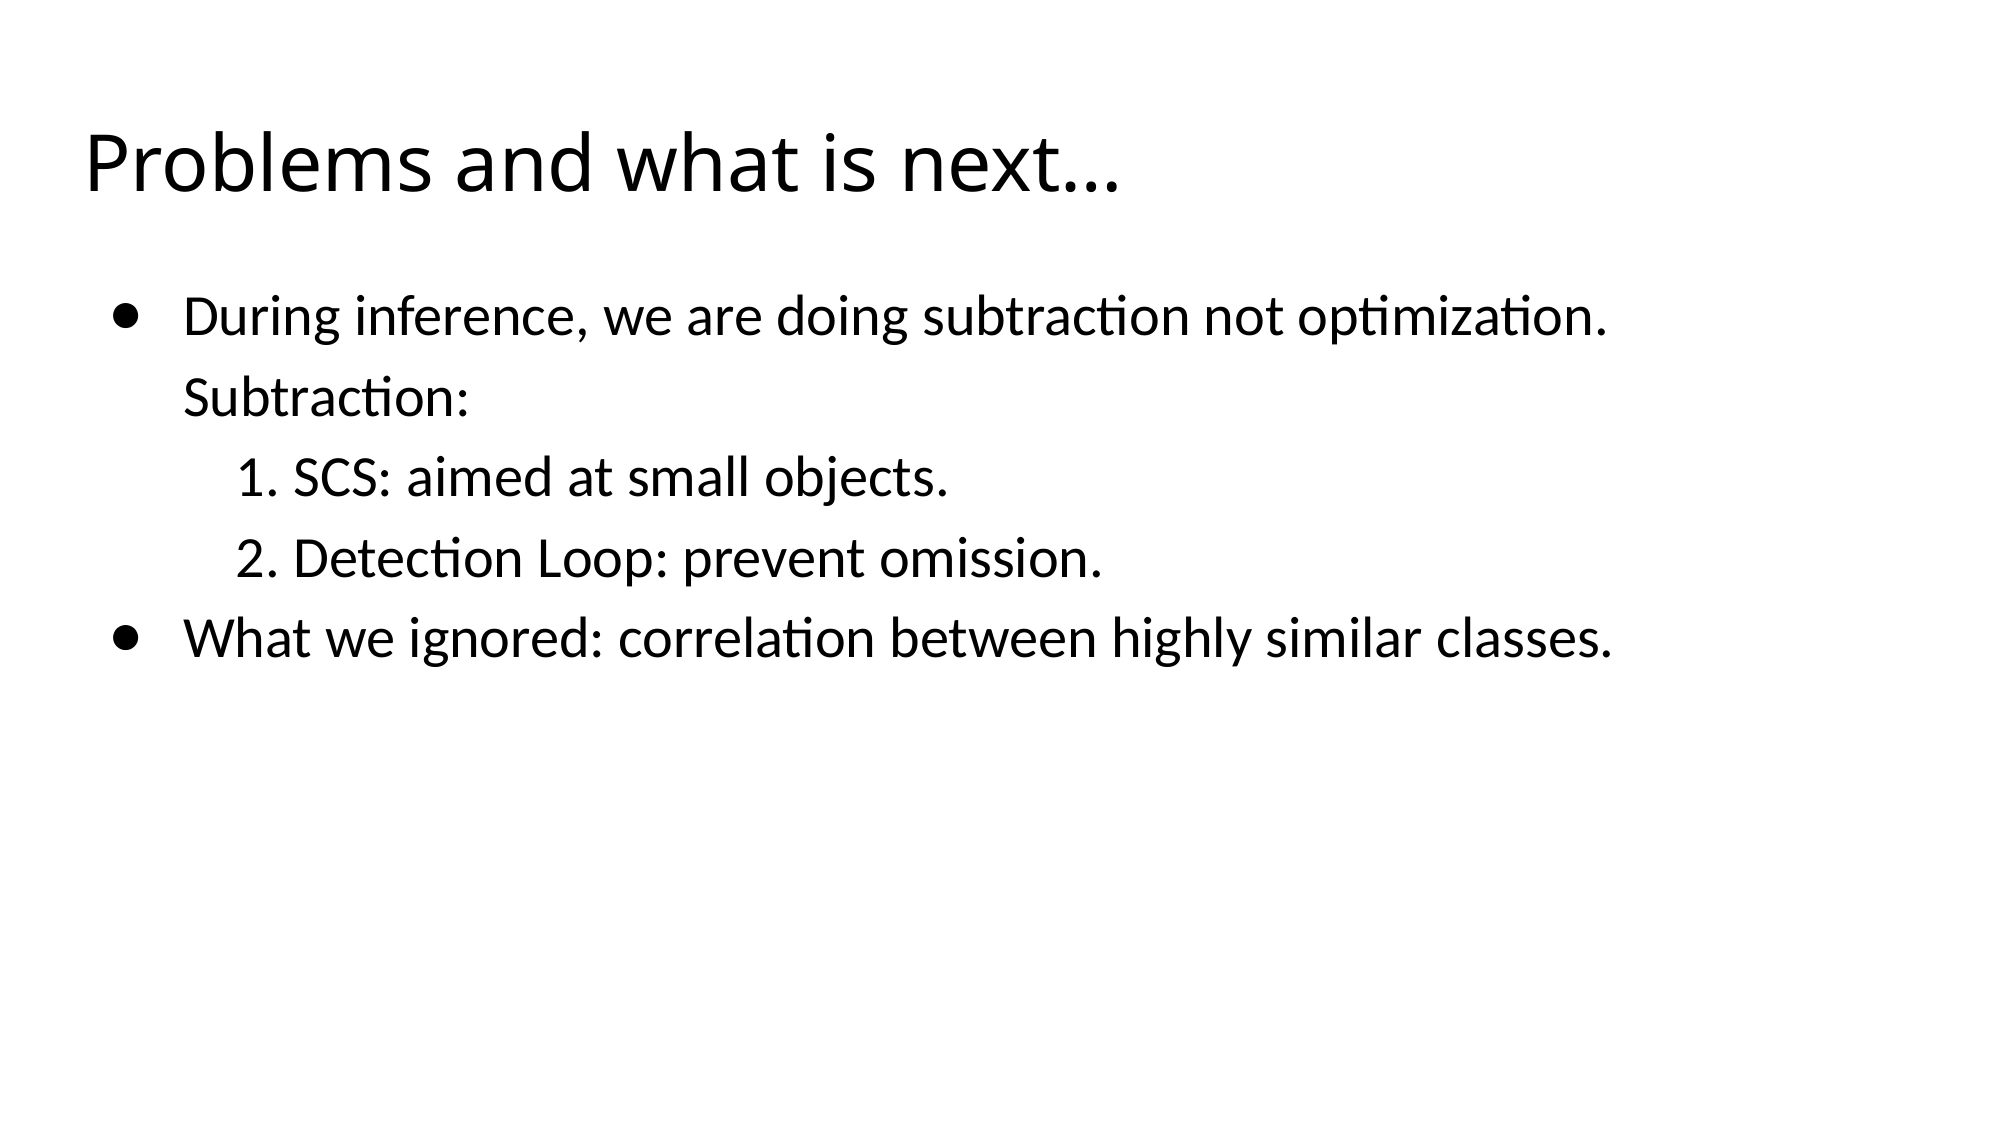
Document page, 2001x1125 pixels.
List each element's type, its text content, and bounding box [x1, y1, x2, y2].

list During inference, we are doing subtraction not optimization. Subtraction: 1. SCS: aimed at small objects. 2. Detection Loop: prevent omission. What we ignored: correlation between highly similar classes. [68, 252, 1932, 1000]
title Problems and what is next… [68, 97, 1932, 223]
